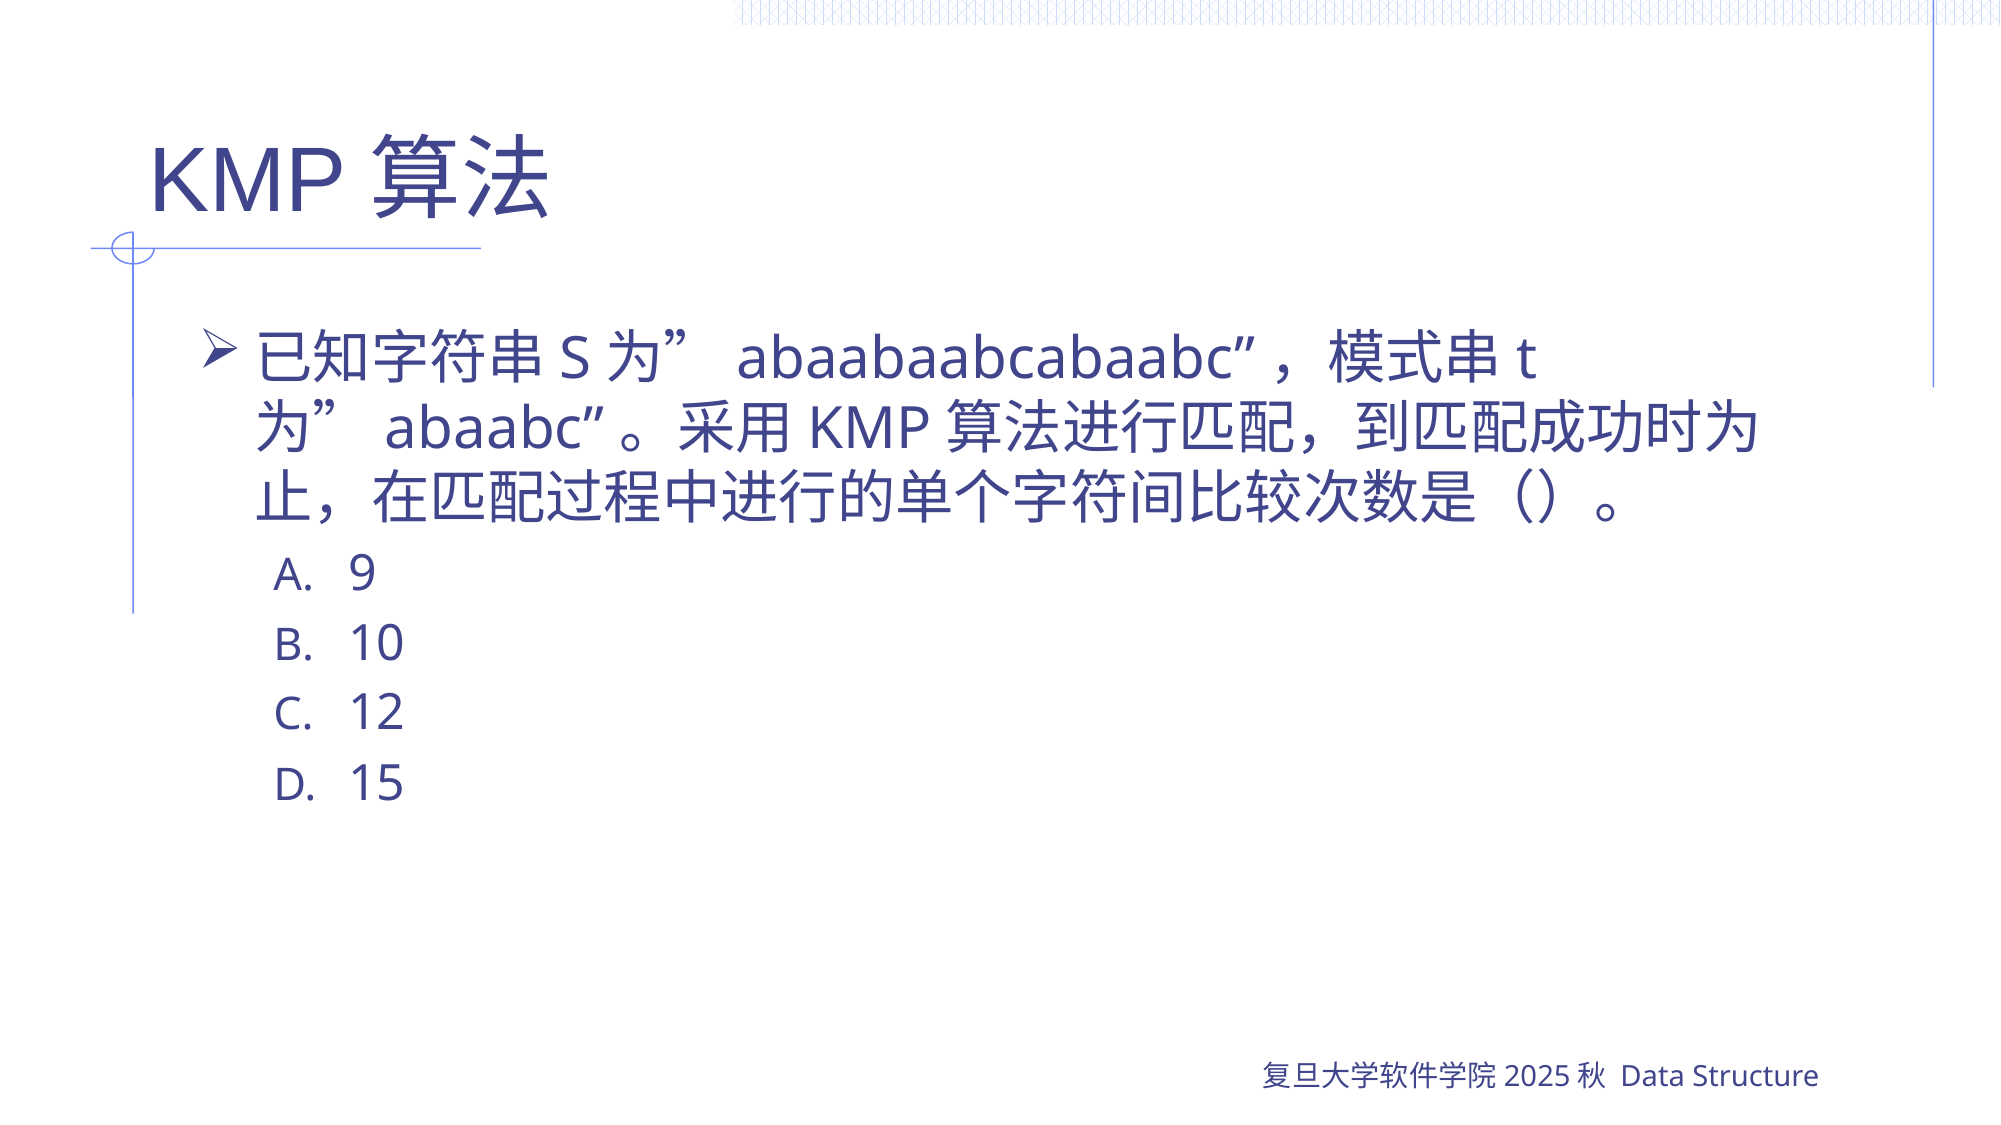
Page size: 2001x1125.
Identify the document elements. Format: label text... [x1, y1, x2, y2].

title KMP算法 [133, 50, 1834, 238]
list 已知字符串S为”abaabaabcabaabc”，模式串t为”abaabc”。采用KMP算法进行匹配，到匹配成功时为止，在匹配过程中进行的单个字符间比较次数是（）。 9 10 12 15 [183, 312, 1884, 988]
